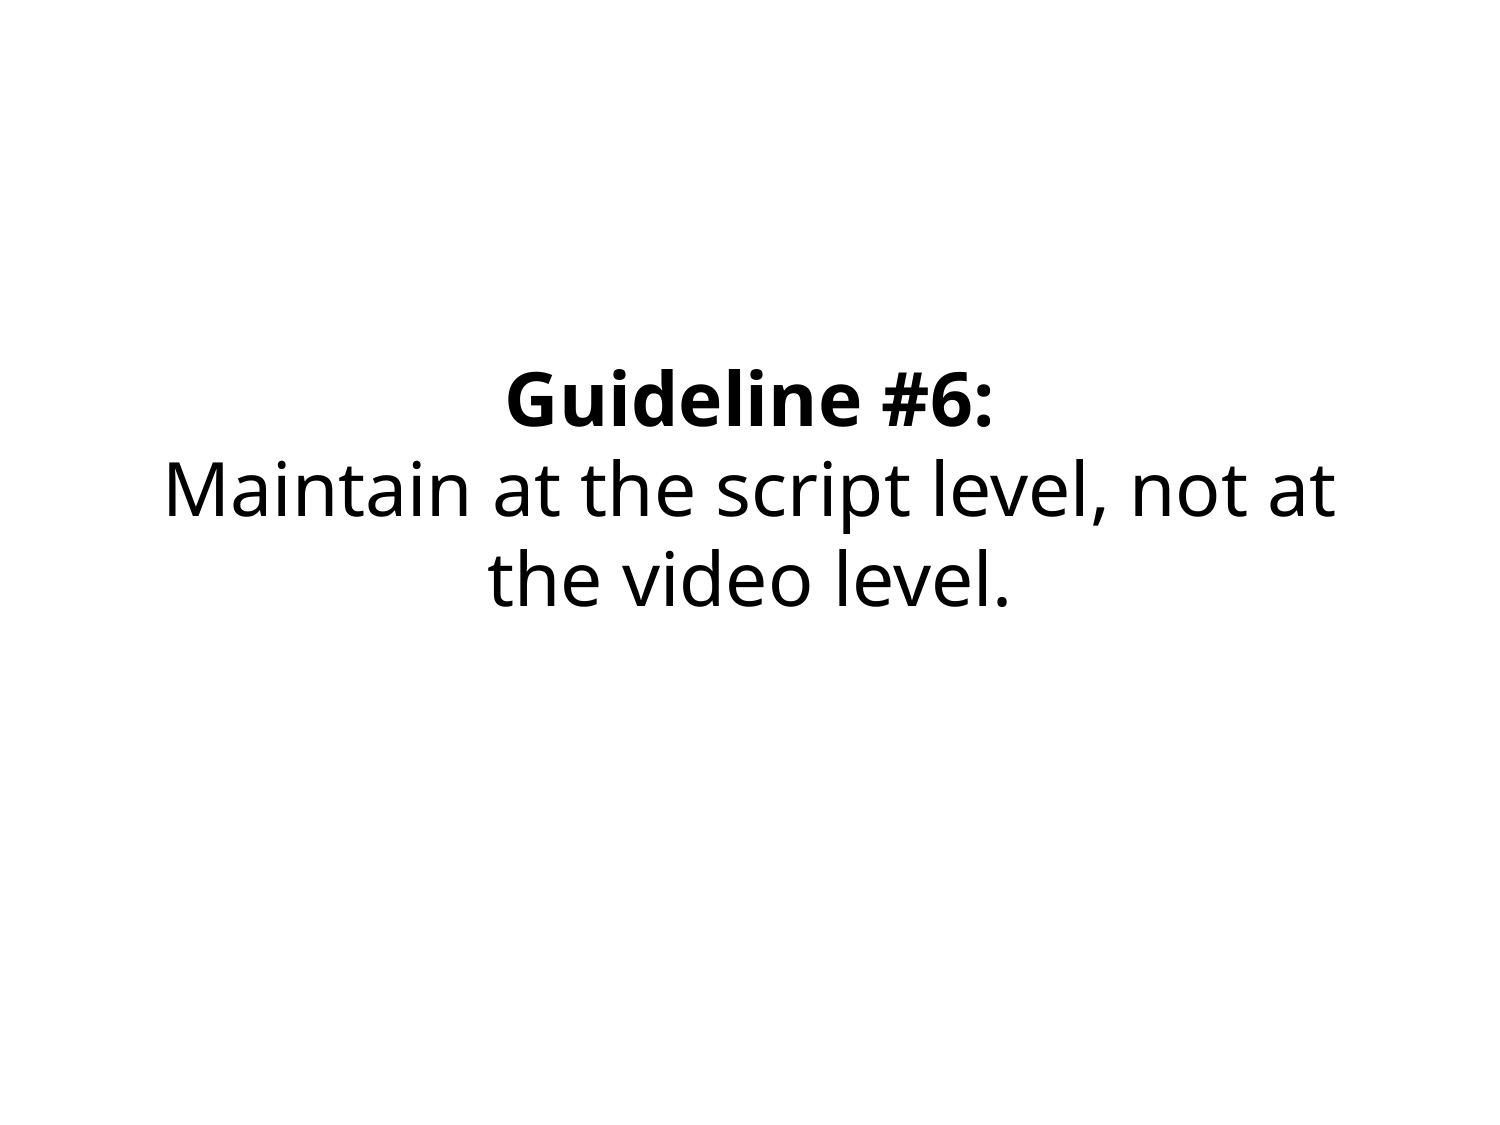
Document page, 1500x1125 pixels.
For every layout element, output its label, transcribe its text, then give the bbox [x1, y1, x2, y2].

text_box Guideline #6: Maintain at the script level, not at the video level. [124, 343, 1376, 629]
